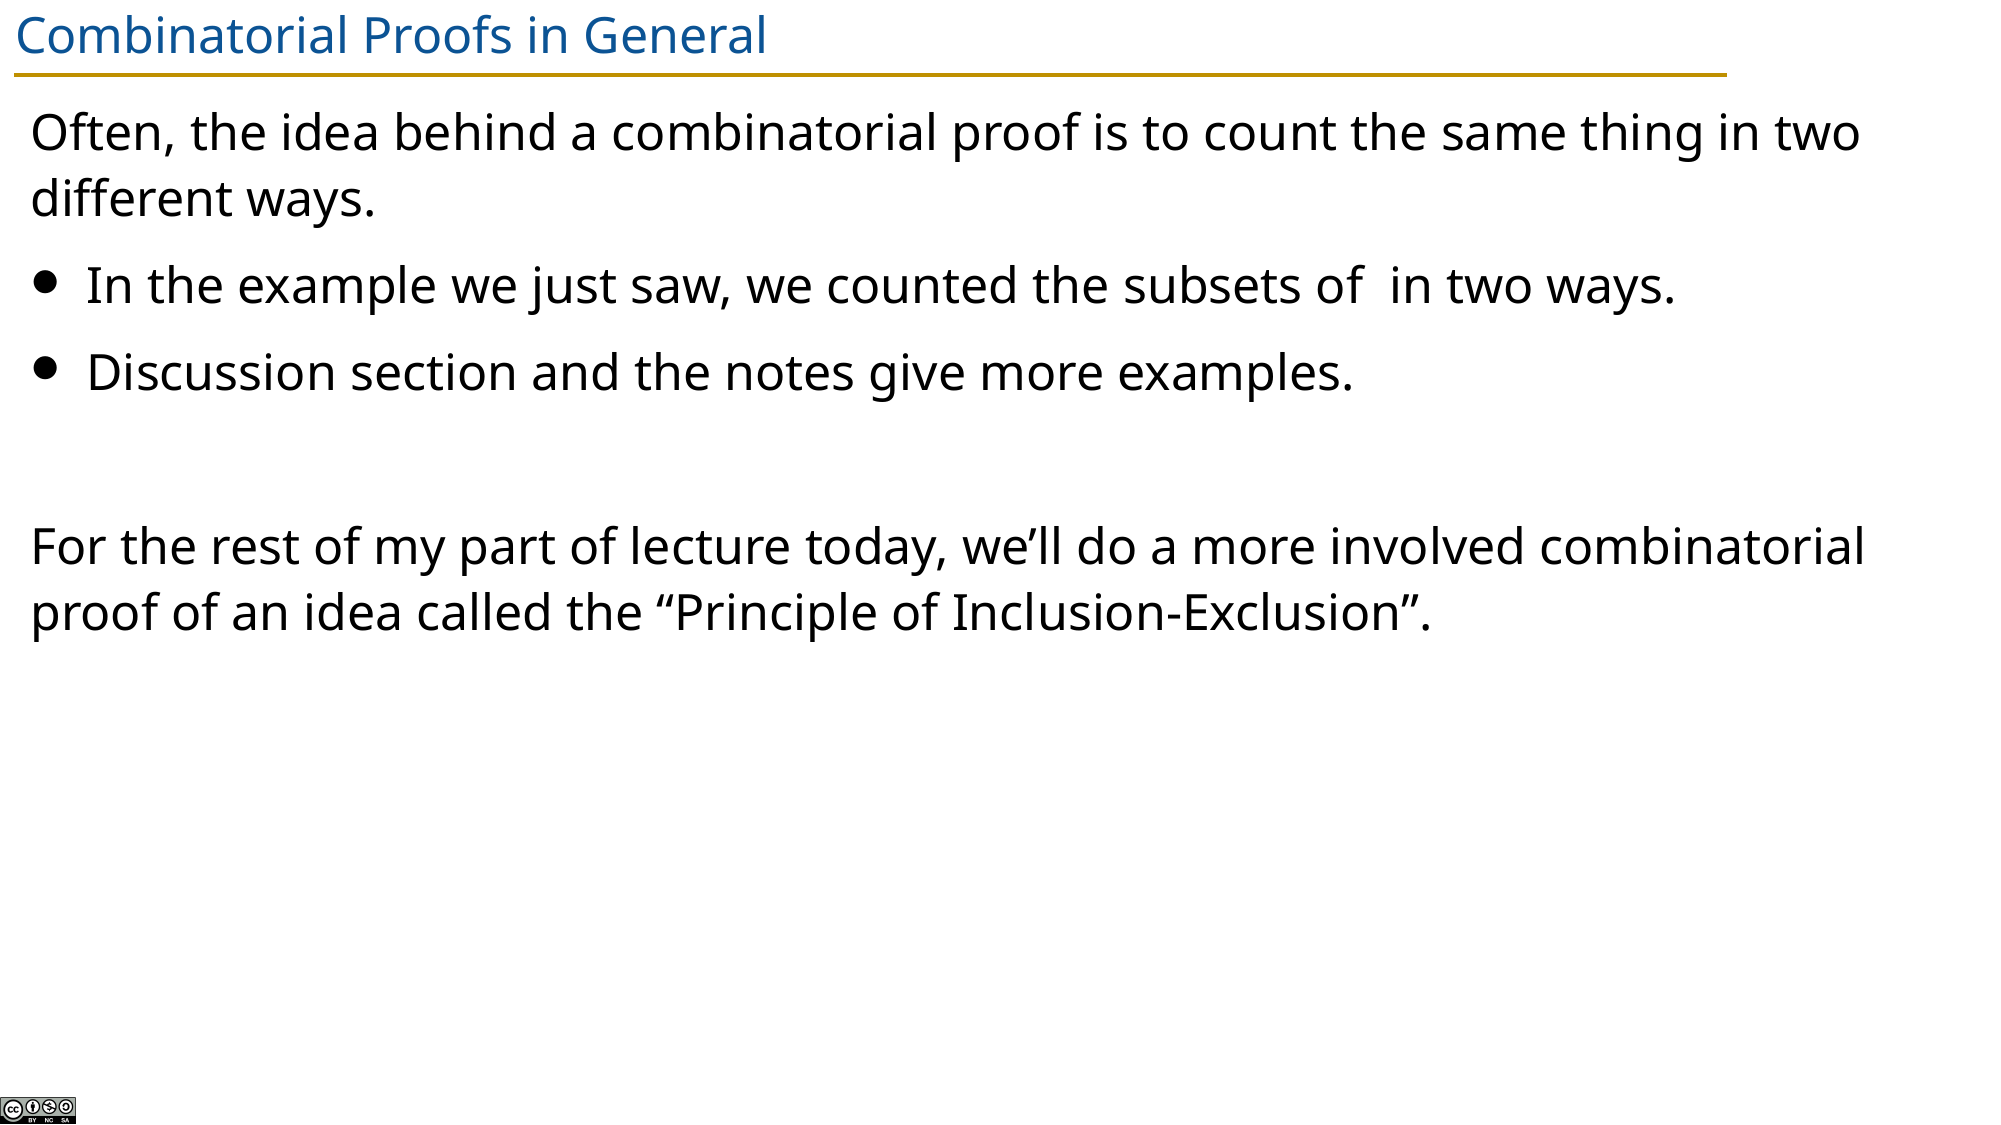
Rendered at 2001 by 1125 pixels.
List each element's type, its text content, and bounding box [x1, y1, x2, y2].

picture [0, 1097, 76, 1124]
title Combinatorial Proofs in General [0, 0, 1725, 75]
